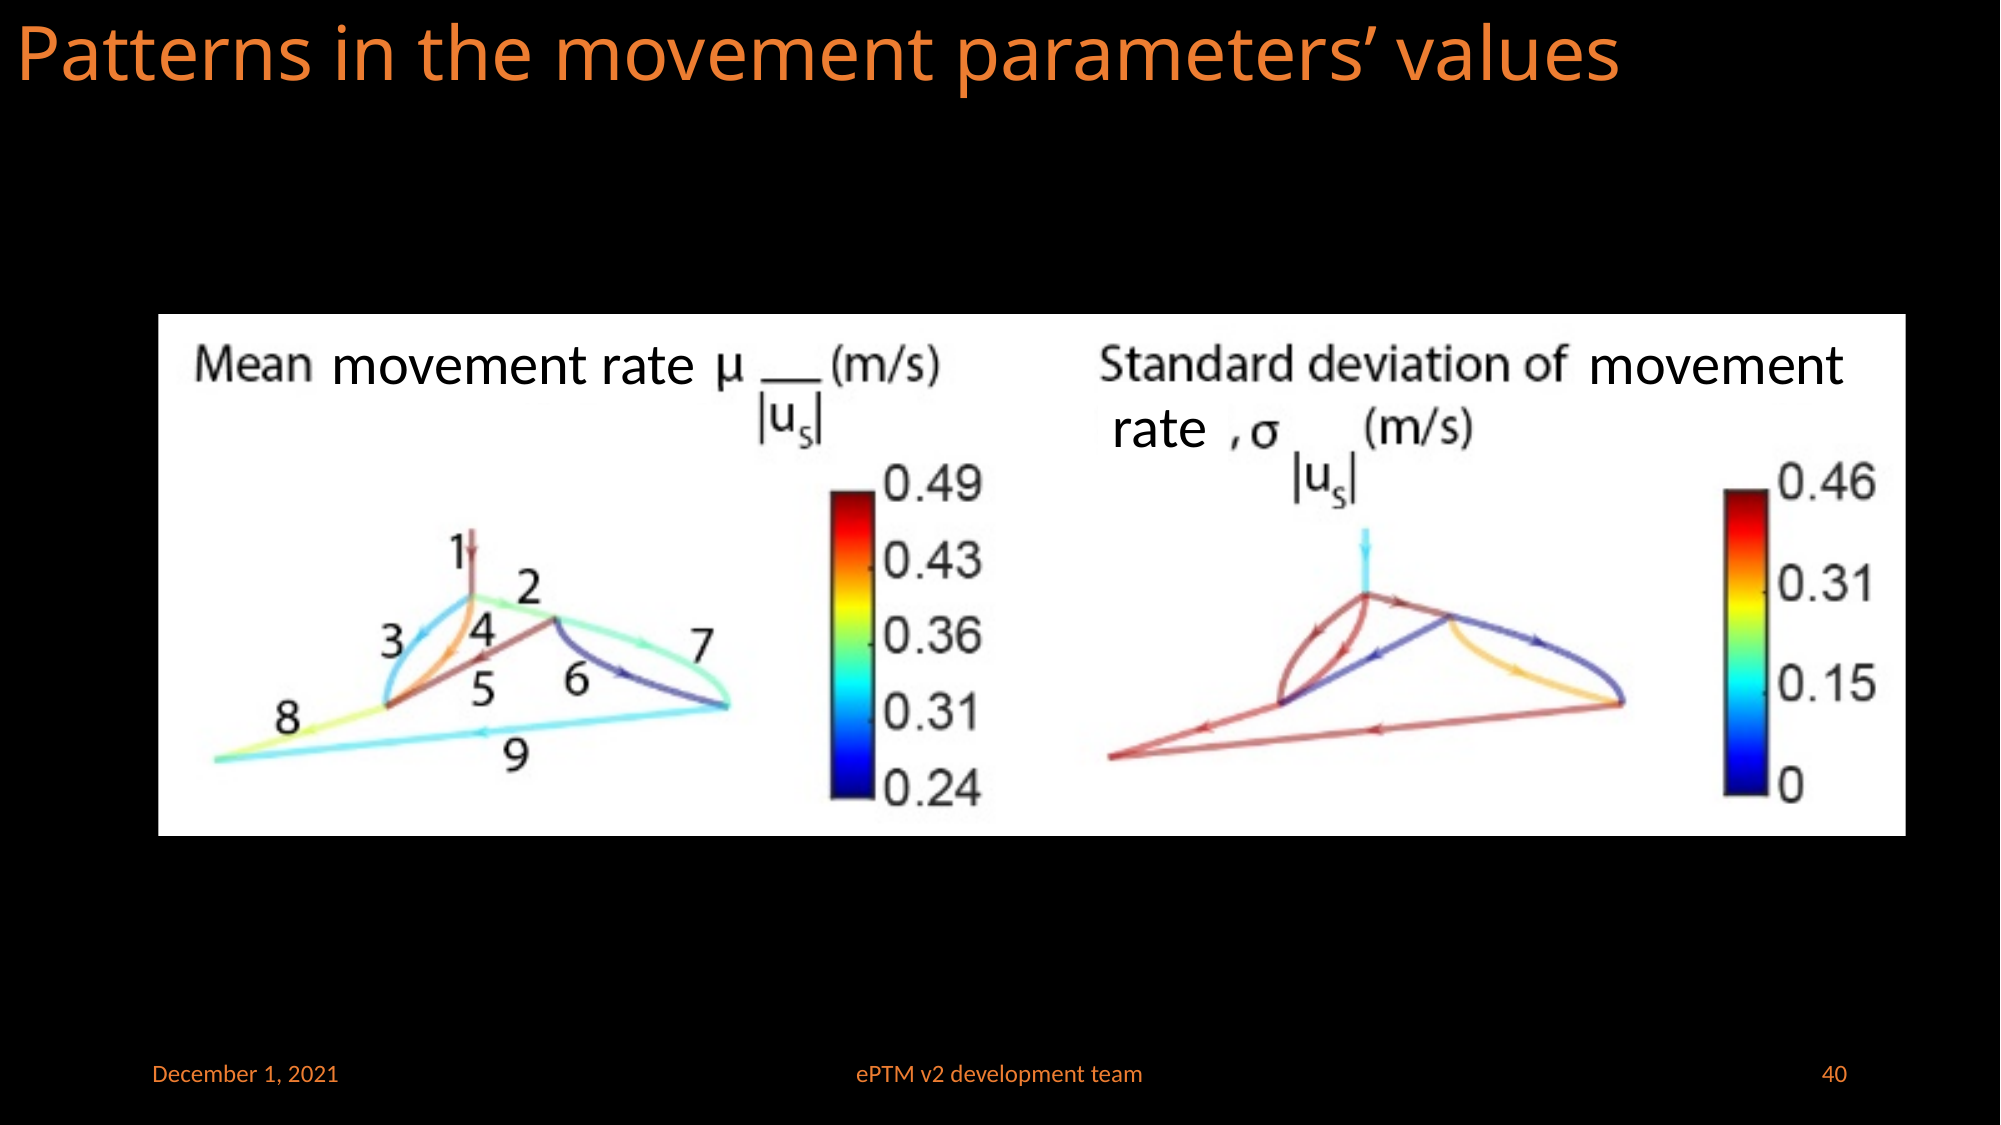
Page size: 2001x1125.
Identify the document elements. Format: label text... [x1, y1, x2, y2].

slide_number 40 [1412, 1042, 1863, 1103]
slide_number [137, 1042, 588, 1103]
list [158, 314, 1906, 836]
title Patterns in the movement parameters’ values [0, 0, 1725, 113]
footer ePTM v2 development team [662, 1042, 1338, 1103]
